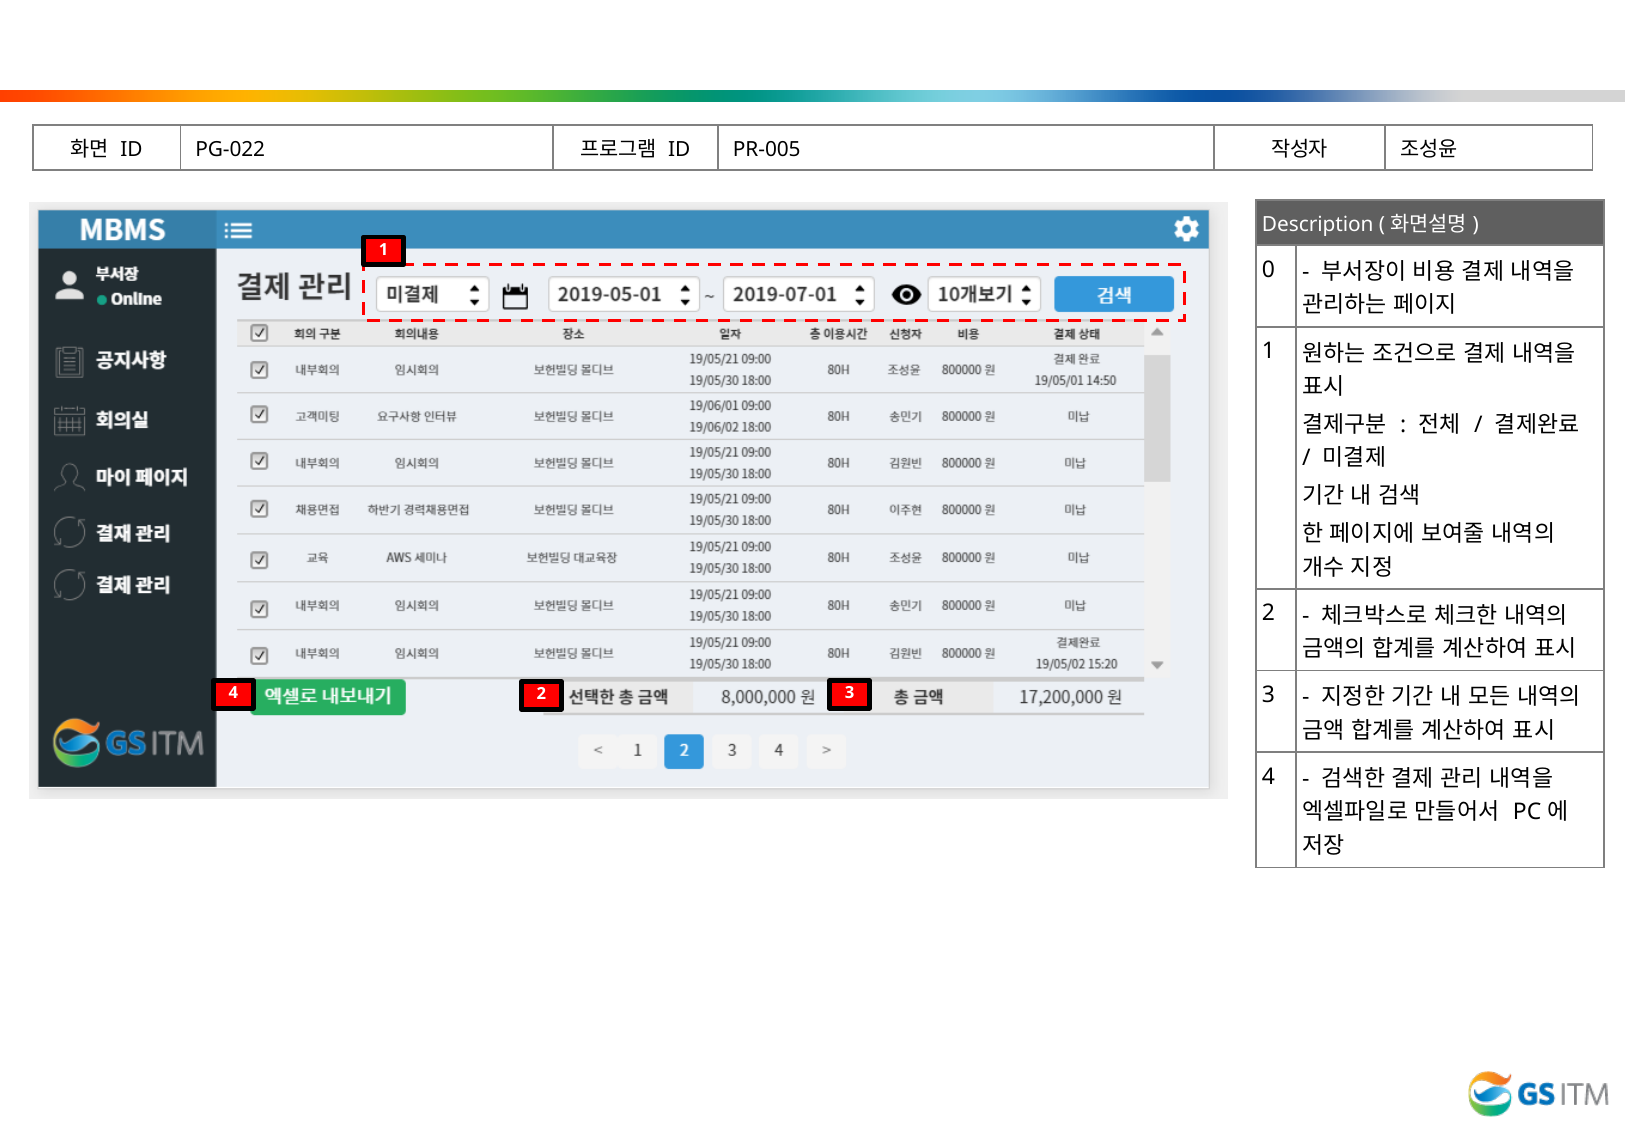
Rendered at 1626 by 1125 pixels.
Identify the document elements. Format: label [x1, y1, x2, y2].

table_cell [1257, 246, 1295, 326]
table_header [1215, 126, 1384, 169]
picture [29, 201, 1228, 799]
picture [0, 90, 1625, 102]
table_cell [1297, 753, 1603, 867]
table_cell [1297, 246, 1603, 326]
table_header [719, 126, 1213, 169]
table_header [1257, 201, 1603, 244]
table_cell [1257, 590, 1295, 670]
table_header [1386, 126, 1592, 169]
table_cell [1257, 328, 1295, 588]
table_header [554, 126, 717, 169]
table_cell [1257, 671, 1295, 751]
table_header [34, 126, 180, 169]
table_cell [1297, 671, 1603, 751]
table_cell [1297, 590, 1603, 670]
table_cell [1257, 753, 1295, 867]
table_header [181, 126, 552, 169]
picture [1467, 1070, 1610, 1118]
table_cell [1297, 328, 1603, 588]
